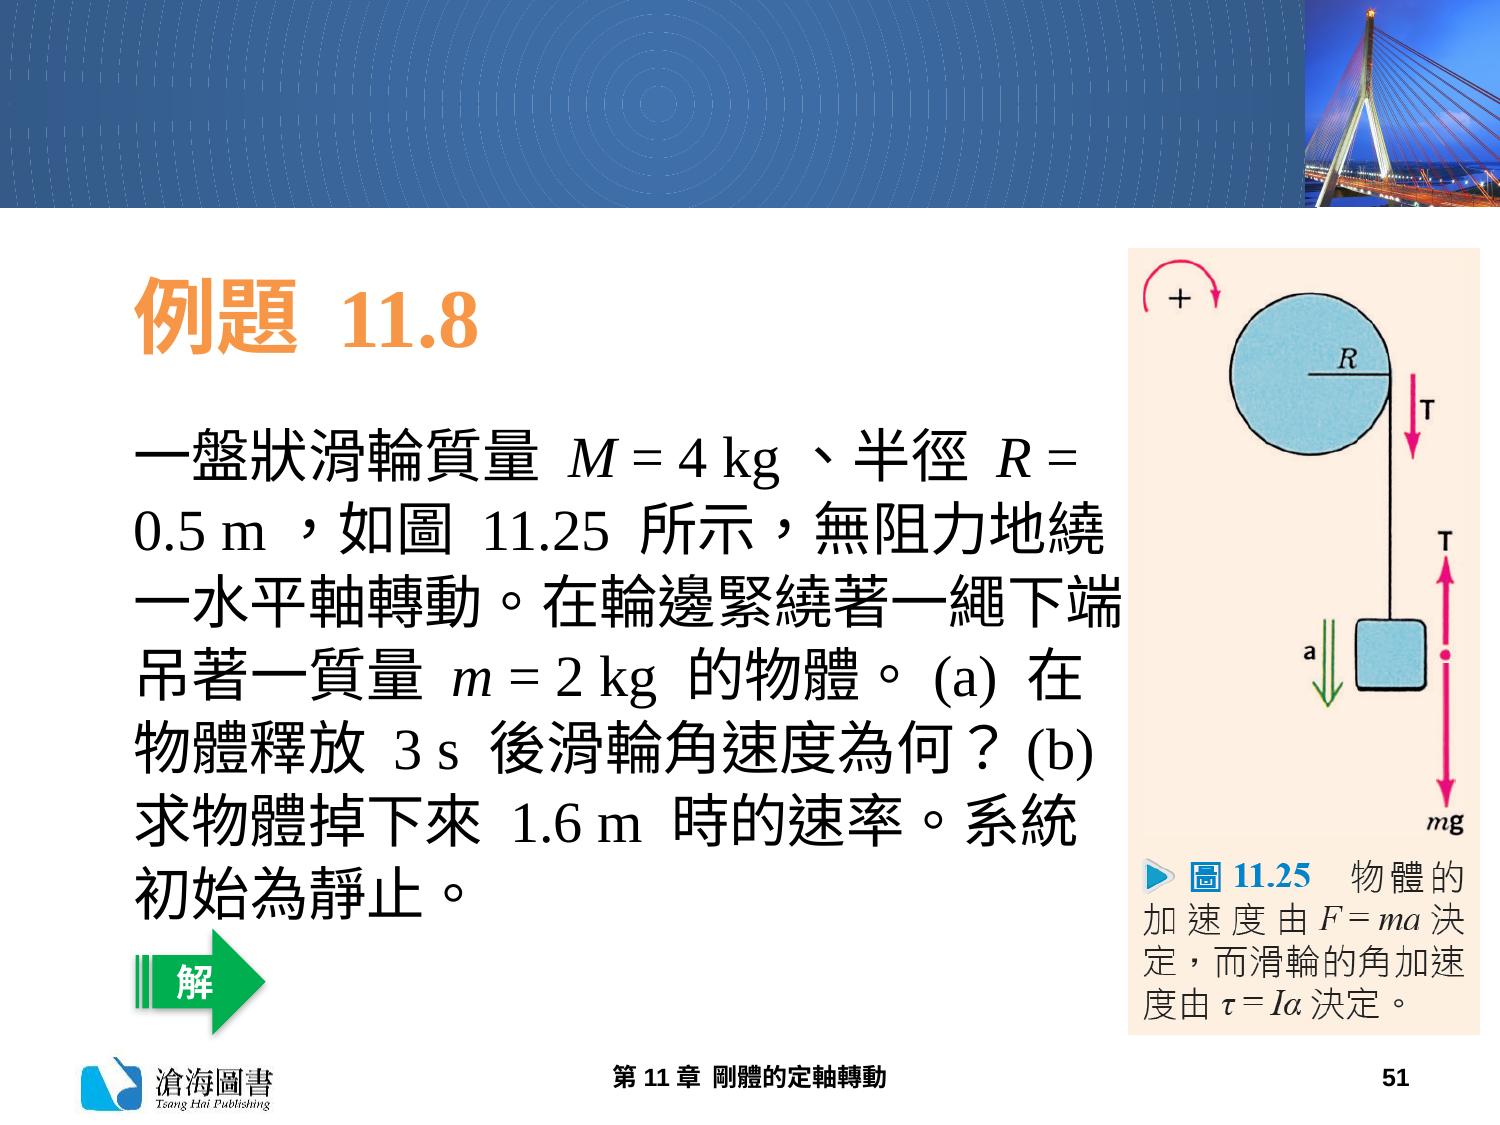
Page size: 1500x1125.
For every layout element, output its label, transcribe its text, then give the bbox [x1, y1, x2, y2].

picture [1305, 0, 1500, 207]
text_box 解 [142, 955, 149, 1009]
picture [75, 1049, 274, 1118]
footer 第11章 剛體的定軸轉動 [512, 1046, 988, 1107]
text_box 解 [135, 955, 140, 1009]
list 一盤狀滑輪質量 M = 4 kg、半徑 R = 0.5 m，如圖 11.25 所示，無阻力地繞一水平軸轉動。在輪邊緊繞著一繩下端吊著一質量 m = 2 kg 的物體。(a) 在物體釋放 3 s 後滑輪角速度為何？(b)求物體掉下來 1.6 m 時的速率。系統初始為靜止。 [118, 408, 1122, 1024]
slide_number 51 [1074, 1046, 1425, 1107]
text_box 解 [152, 928, 266, 1035]
title 例題 11.8 [118, 256, 1122, 386]
picture [1127, 248, 1480, 1036]
